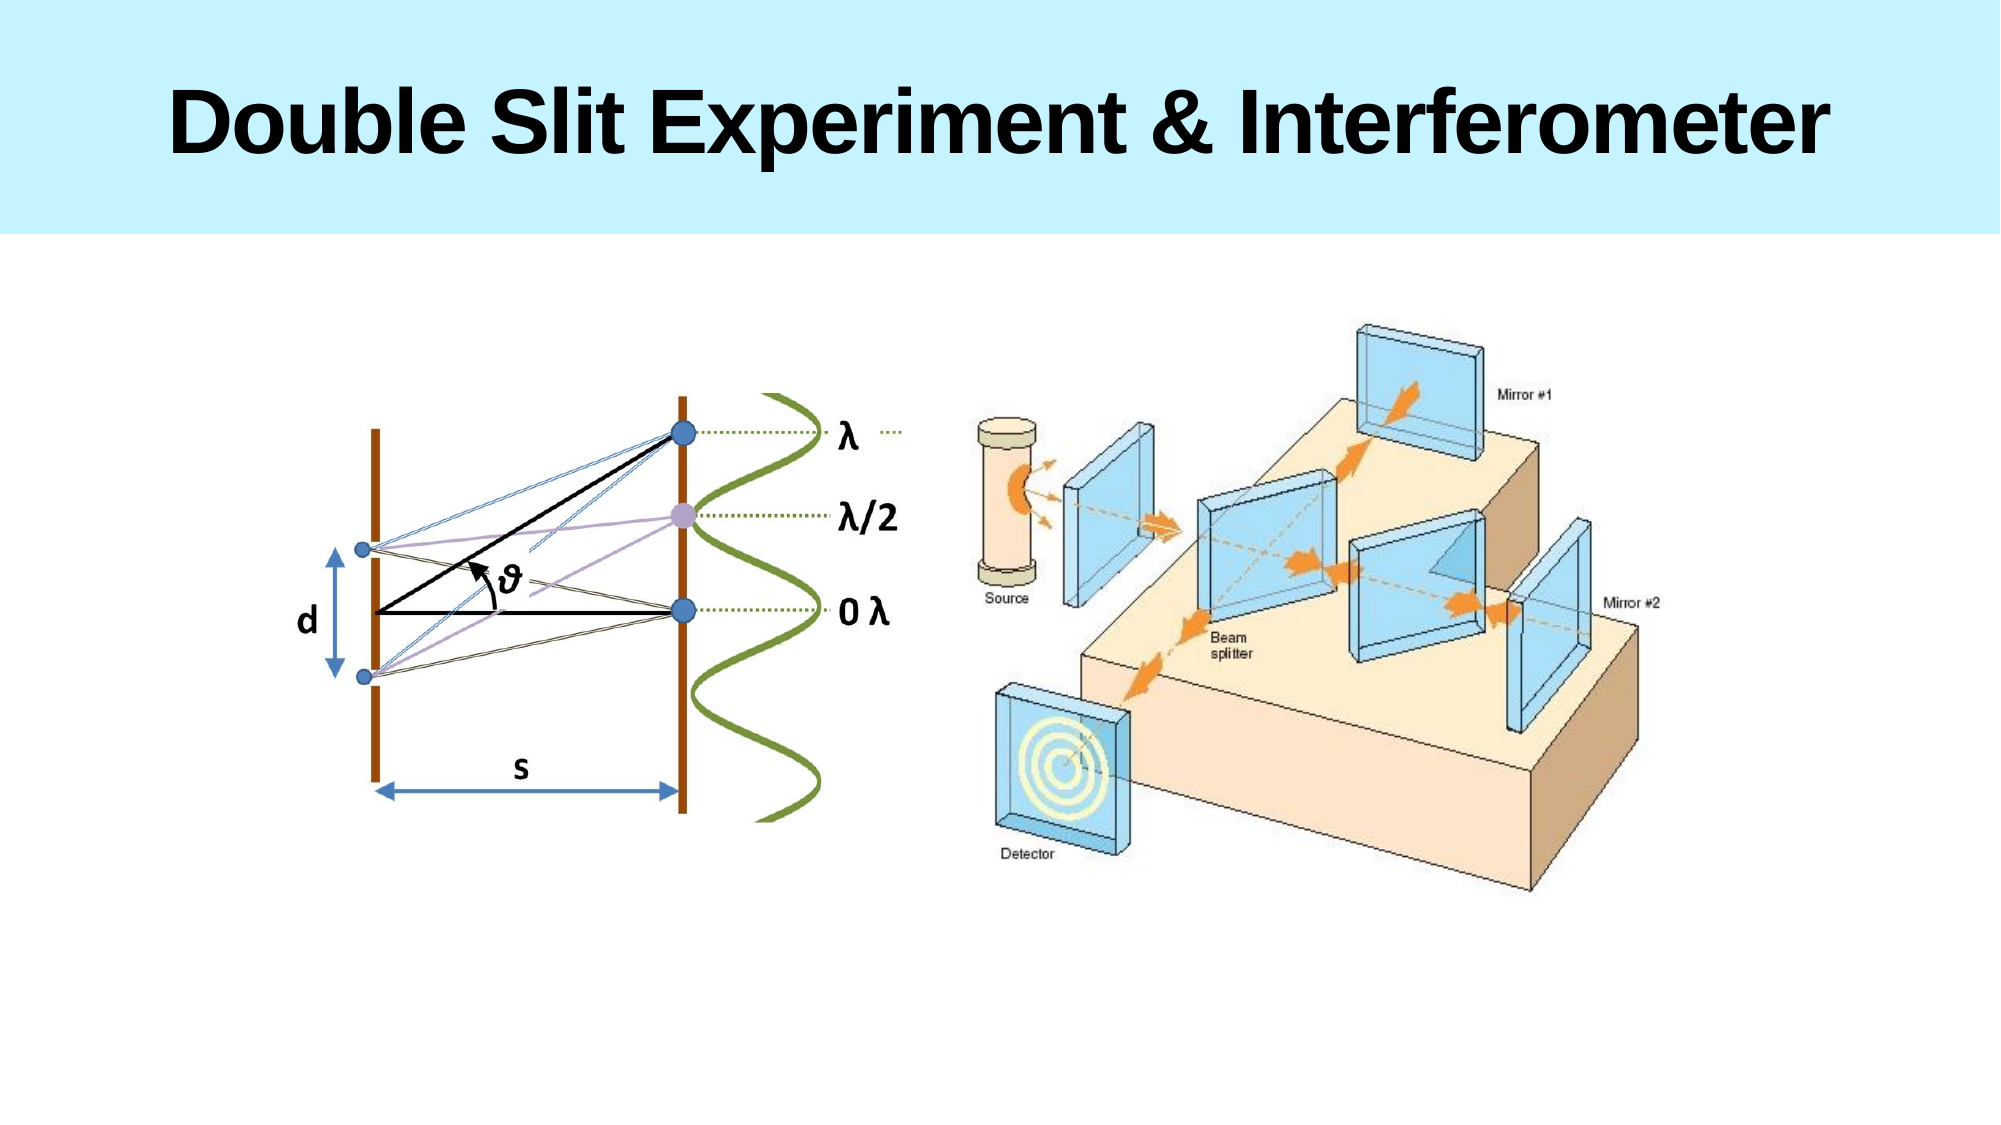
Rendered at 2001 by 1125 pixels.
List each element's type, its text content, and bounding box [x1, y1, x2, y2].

picture [288, 391, 903, 824]
title Double Slit Experiment & Interferometer [0, 0, 2000, 234]
picture [945, 318, 1707, 897]
